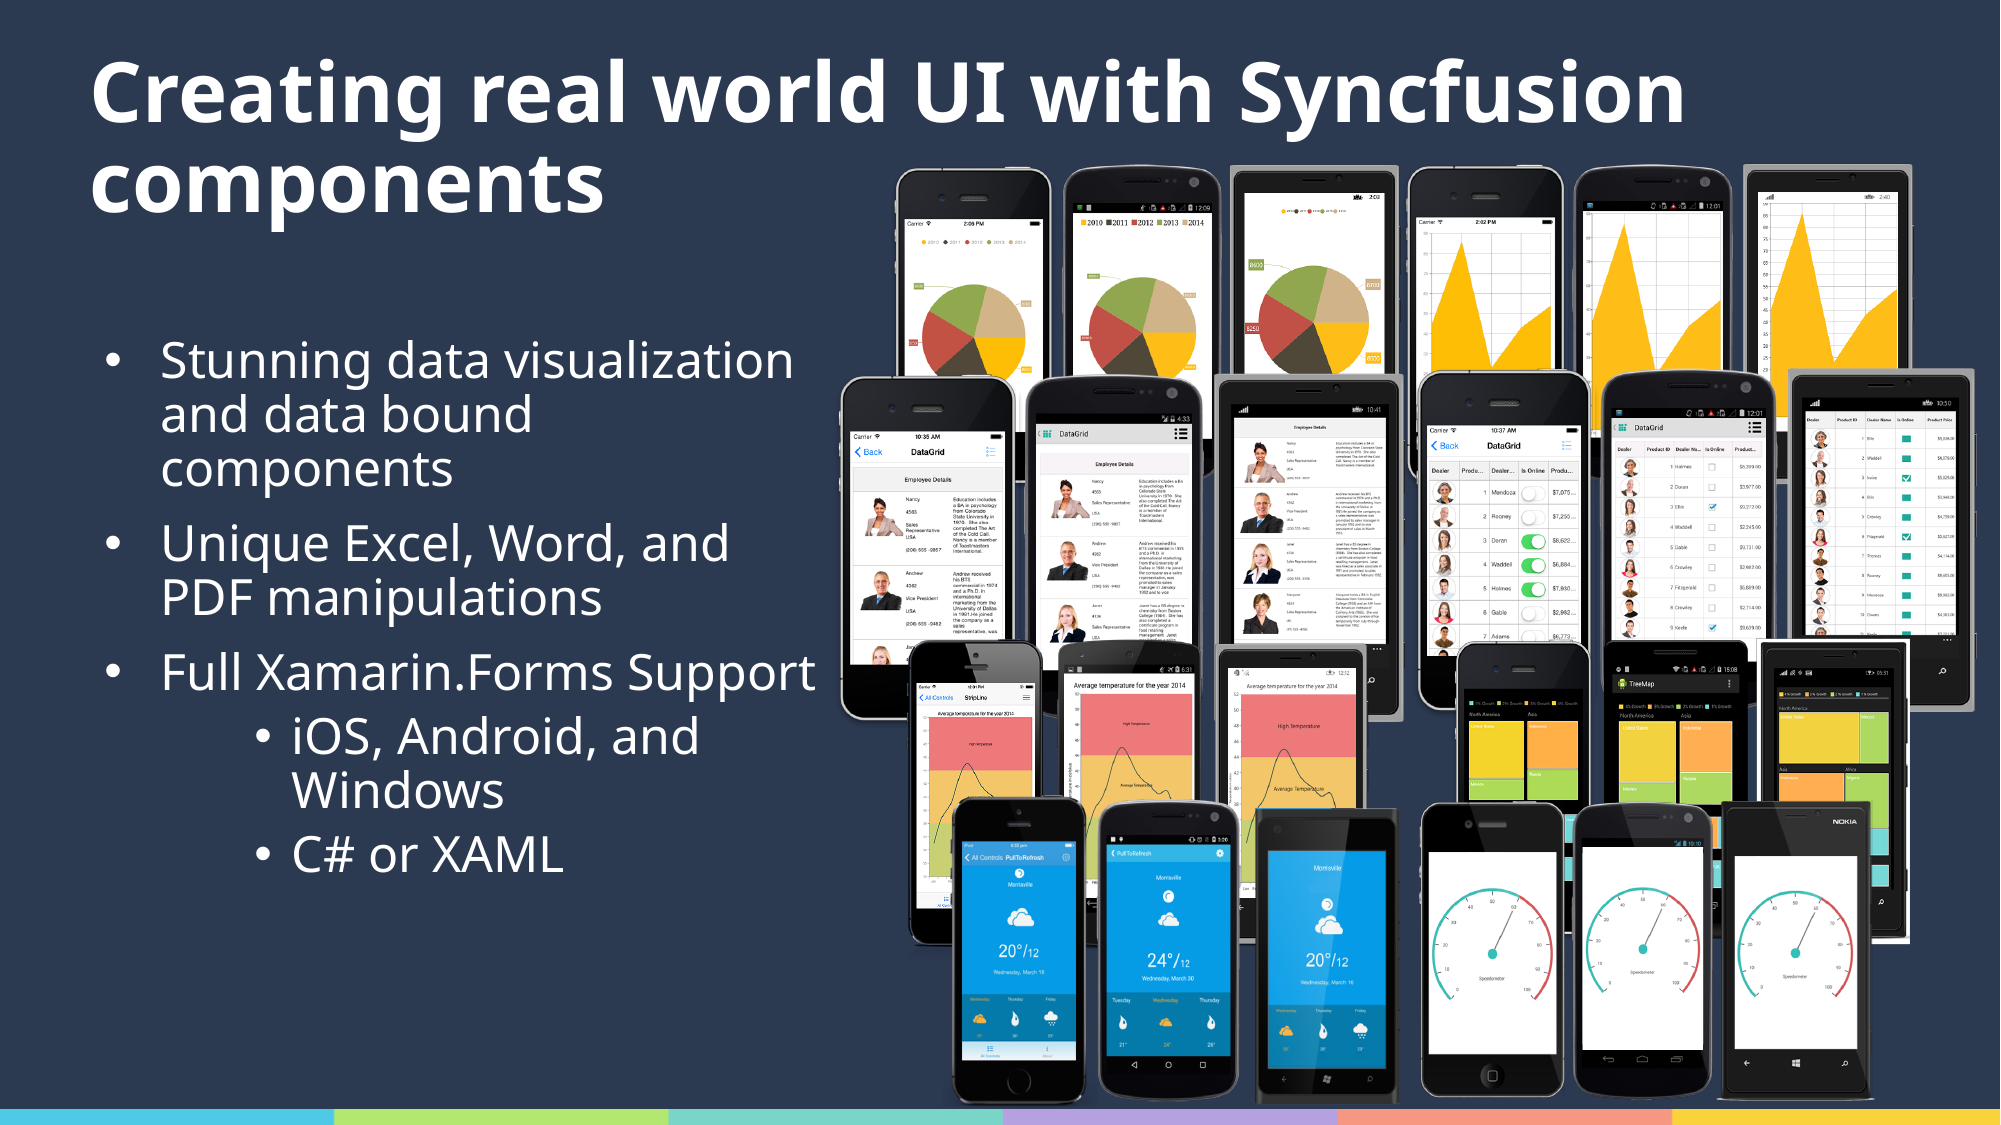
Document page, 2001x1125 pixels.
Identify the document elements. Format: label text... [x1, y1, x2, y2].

title Creating real world UI with Syncfusion components [88, 46, 1936, 235]
text_box Stunning data visualization and data bound components Unique Excel, Word, and PDF manipulations Full Xamarin.Forms Support iOS, Android, and Windows C# or XAML [89, 327, 850, 960]
picture [822, 132, 1985, 1125]
